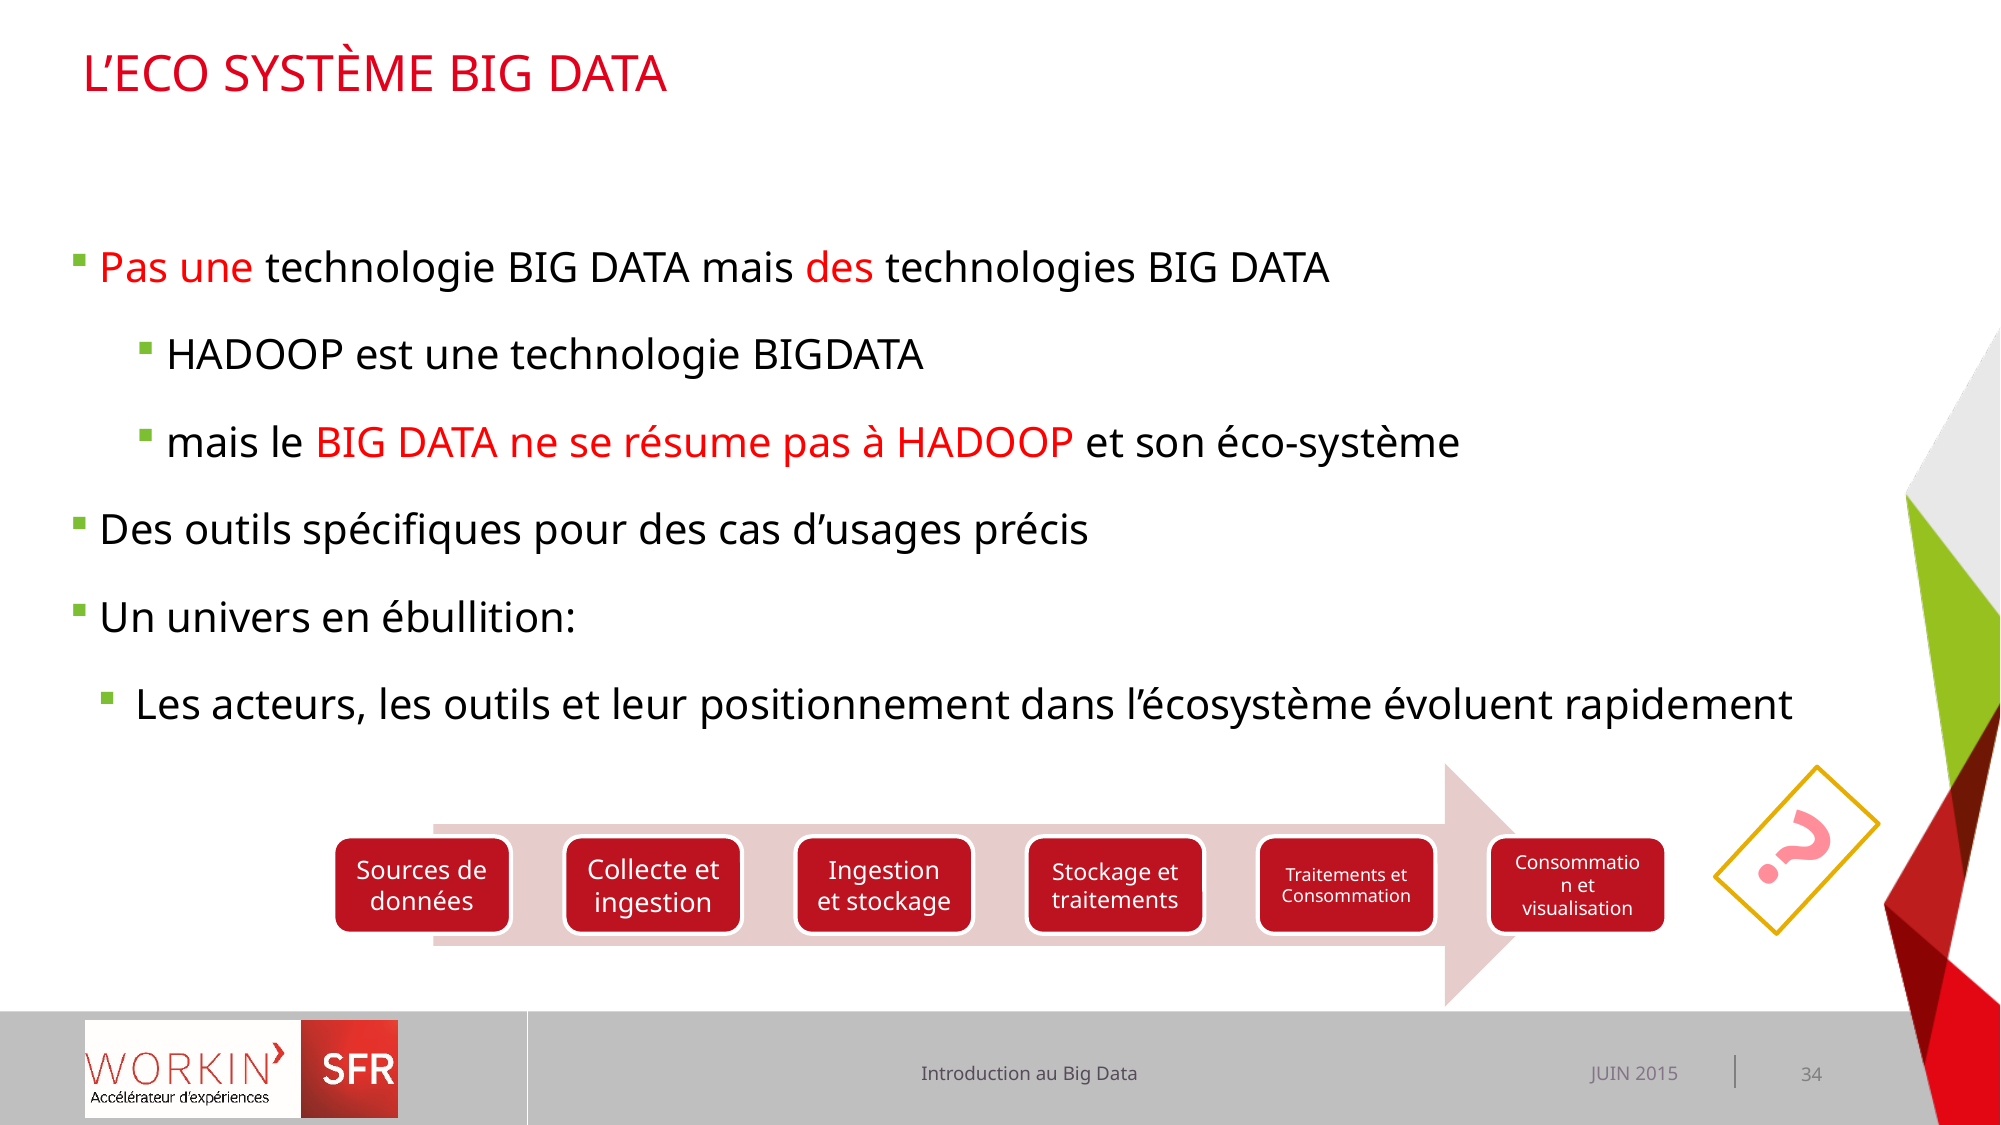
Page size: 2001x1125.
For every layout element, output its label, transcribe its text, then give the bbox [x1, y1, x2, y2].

slide_number JUIN 2015 [1538, 1043, 1731, 1104]
picture [85, 1020, 398, 1118]
list Pas une technologie BIG DATA mais des technologies BIG DATA HADOOP est une technologie BIGDATA mais le BIG DATA ne se résume pas à HADOOP et son éco-système Des outils spécifiques pour des cas d’usages précis Un univers en ébullition: Les acteurs, les outils et leur positionnement dans l’écosystème évoluent rapidement [55, 208, 1945, 1000]
title L’eco système BIG DATA [55, 42, 1945, 185]
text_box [332, 762, 1667, 1008]
text_box ? [1712, 764, 1881, 936]
slide_number 34 [1749, 1045, 1875, 1106]
picture [1753, 239, 2001, 1125]
